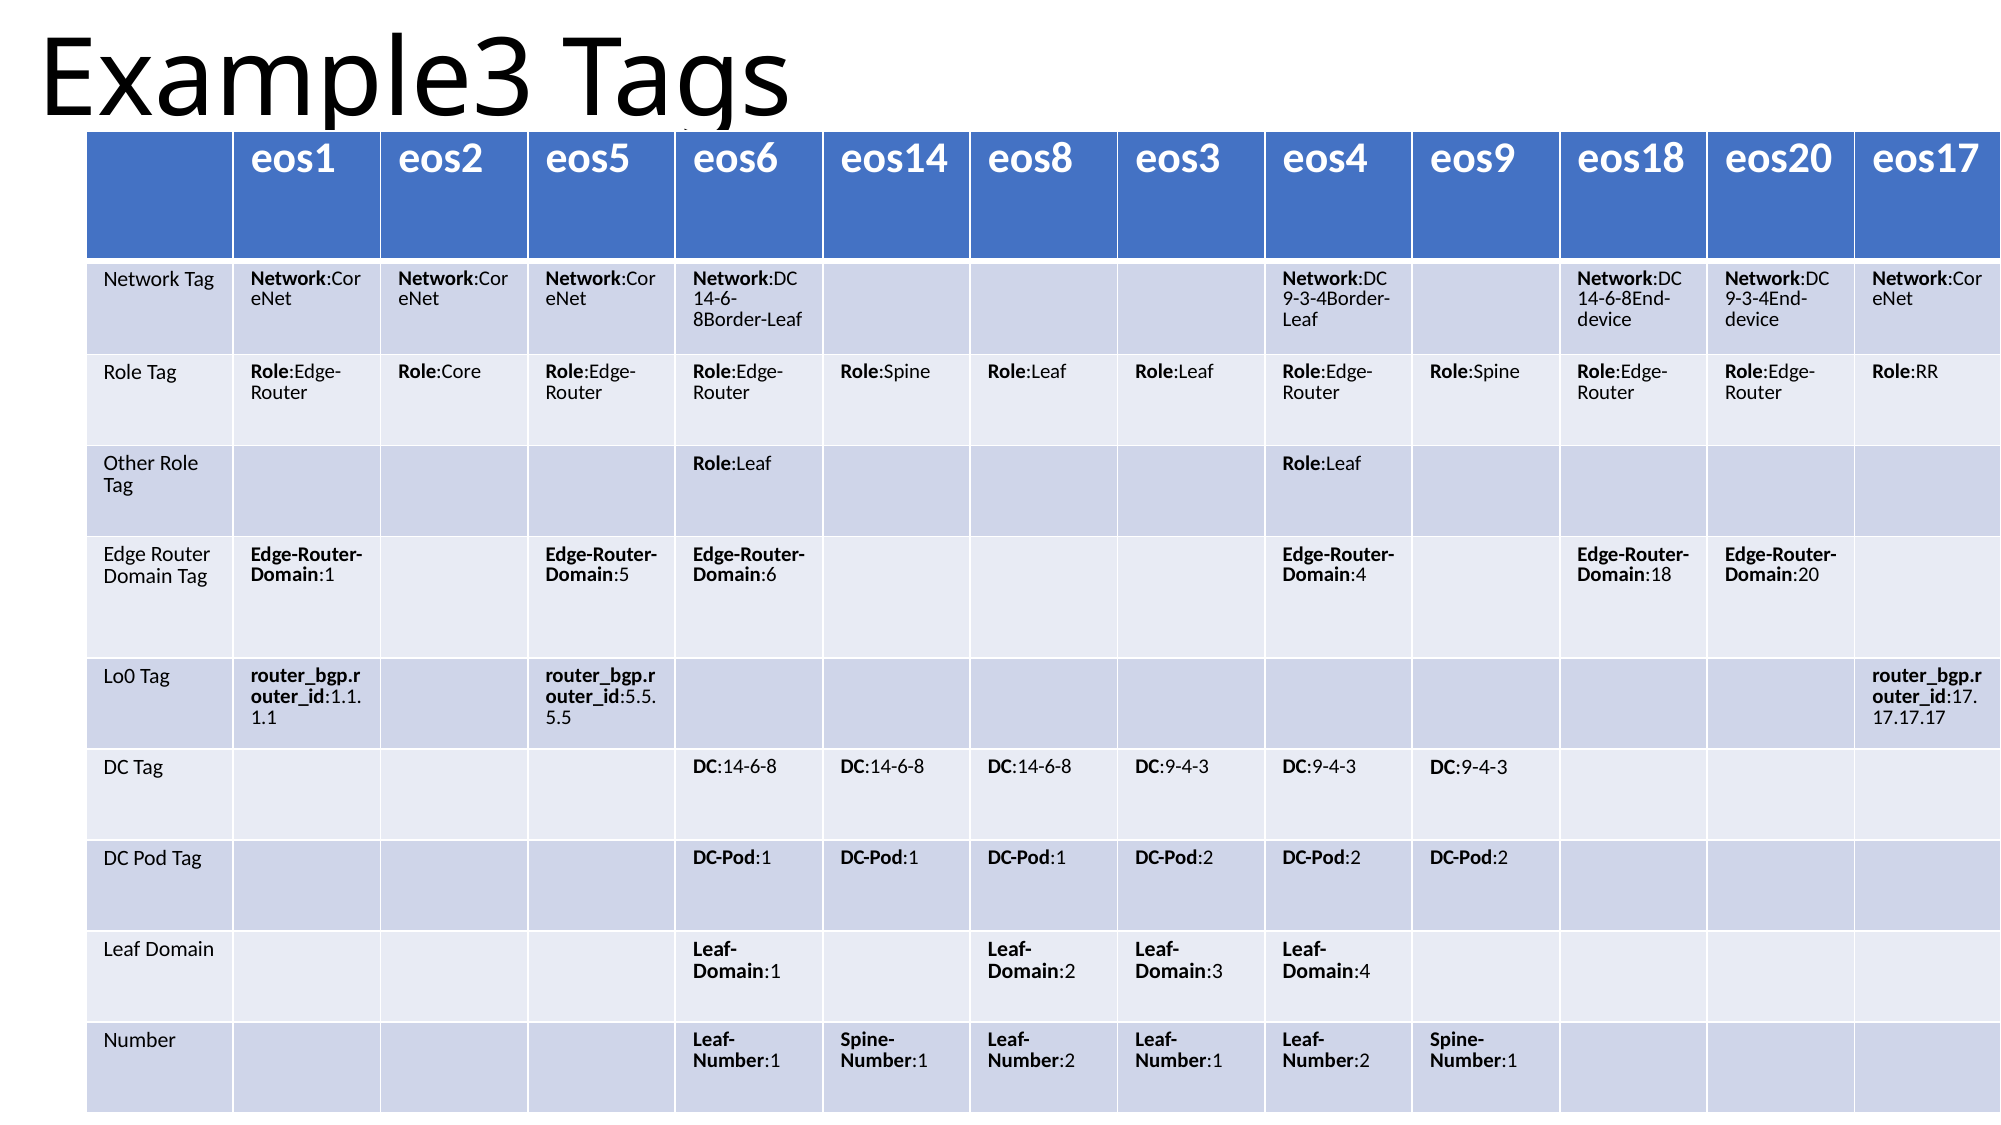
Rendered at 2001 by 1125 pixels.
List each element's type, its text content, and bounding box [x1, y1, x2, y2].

table_cell [529, 841, 674, 930]
table_cell [971, 446, 1117, 536]
table_cell [1708, 932, 1854, 1021]
table_cell Edge-Router-Domain:4 [1266, 537, 1411, 657]
table_cell Leaf-Number:2 [971, 1023, 1117, 1112]
table_cell Network:DC14-6-8End-device [1561, 264, 1706, 354]
table_cell [1413, 537, 1559, 657]
table_cell [676, 659, 822, 748]
table_cell [234, 1023, 380, 1112]
table_cell [824, 932, 969, 1021]
table_cell DC:14-6-8 [971, 750, 1117, 839]
table_cell [381, 932, 527, 1021]
table_cell [381, 1023, 527, 1112]
table_cell [971, 659, 1117, 748]
table_cell Network:DC9-3-4Border-Leaf [1266, 264, 1411, 354]
table_cell Leaf Domain [87, 932, 232, 1021]
table_cell [1855, 446, 2000, 536]
table_cell Network:CoreNet [234, 264, 380, 354]
table_cell Leaf-Number:1 [1118, 1023, 1264, 1112]
table_cell Role:Edge-Router [529, 355, 674, 445]
table_cell [971, 264, 1117, 354]
table_cell [1708, 841, 1854, 930]
table_cell [381, 537, 527, 657]
table_cell [1118, 537, 1264, 657]
table_cell DC:9-4-3 [1266, 750, 1411, 839]
table_cell DC:14-6-8 [676, 750, 822, 839]
table_cell [1708, 750, 1854, 839]
table_cell Role:Core [381, 355, 527, 445]
table_cell [1413, 932, 1559, 1021]
table_header eos8 [971, 132, 1117, 258]
table_cell [529, 1023, 674, 1112]
table_cell Role:Edge-Router [676, 355, 822, 445]
table_cell router_bgp.router_id:1.1.1.1 [234, 659, 380, 748]
table_header eos20 [1708, 132, 1854, 258]
table_cell Spine-Number:1 [1413, 1023, 1559, 1112]
table_cell [824, 264, 969, 354]
table_cell Network:CoreNet [1855, 264, 2000, 354]
table_header eos5 [529, 132, 674, 258]
table_cell Role:Leaf [1118, 355, 1264, 445]
table_cell Role:Leaf [1266, 446, 1411, 536]
table_cell Role:Spine [824, 355, 969, 445]
table_cell [1561, 446, 1706, 536]
table_cell Leaf-Domain:1 [676, 932, 822, 1021]
table_cell Role Tag [87, 355, 232, 445]
table_cell Edge-Router-Domain:20 [1708, 537, 1854, 657]
table_cell Network:DC9-3-4End-device [1708, 264, 1854, 354]
table_cell [1561, 1023, 1706, 1112]
table_header eos9 [1413, 132, 1559, 258]
table_cell DC Pod Tag [87, 841, 232, 930]
table_cell Leaf-Number:1 [676, 1023, 822, 1112]
table_cell [529, 932, 674, 1021]
table_cell Network Tag [87, 264, 232, 354]
table_cell [1561, 659, 1706, 748]
table_cell DC-Pod:1 [676, 841, 822, 930]
table_cell [824, 659, 969, 748]
table_header eos6 [676, 132, 822, 258]
table_cell [824, 537, 969, 657]
table_cell [381, 659, 527, 748]
table_cell Edge-Router-Domain:6 [676, 537, 822, 657]
table_header eos17 [1855, 132, 2000, 258]
table_cell [234, 841, 380, 930]
title Example3 Tags [22, 0, 1748, 174]
table_cell [529, 446, 674, 536]
table_cell Other Role Tag [87, 446, 232, 536]
table_cell Role:Edge-Router [1561, 355, 1706, 445]
table_header eos3 [1118, 132, 1264, 258]
table_cell [1413, 264, 1559, 354]
table_cell DC-Pod:2 [1413, 841, 1559, 930]
table_cell Spine-Number:1 [824, 1023, 969, 1112]
table_cell [1118, 264, 1264, 354]
table_cell [1561, 841, 1706, 930]
table_cell Edge-Router-Domain:5 [529, 537, 674, 657]
table_cell [1855, 537, 2000, 657]
table_cell [234, 750, 380, 839]
table_cell [381, 750, 527, 839]
table_cell router_bgp.router_id:17.17.17.17 [1855, 659, 2000, 748]
table_cell [1118, 659, 1264, 748]
table_header eos14 [824, 132, 969, 258]
table_cell Edge Router Domain Tag [87, 537, 232, 657]
table_cell [971, 537, 1117, 657]
table_cell [1855, 932, 2000, 1021]
table_cell [1118, 446, 1264, 536]
table_cell Role:Edge-Router [234, 355, 380, 445]
table_cell [824, 446, 969, 536]
table_cell Role:Edge-Router [1266, 355, 1411, 445]
table_cell [1266, 659, 1411, 748]
table_cell Role:Leaf [676, 446, 822, 536]
table_cell [1413, 446, 1559, 536]
table_cell [381, 841, 527, 930]
table_cell Role:RR [1855, 355, 2000, 445]
table_cell router_bgp.router_id:5.5.5.5 [529, 659, 674, 748]
table_cell [381, 446, 527, 536]
table_cell [1855, 841, 2000, 930]
table_cell DC-Pod:1 [824, 841, 969, 930]
table_cell DC:9-4-3 [1413, 750, 1559, 839]
table_cell DC:9-4-3 [1118, 750, 1264, 839]
table_cell DC-Pod:2 [1266, 841, 1411, 930]
table_cell [1708, 446, 1854, 536]
table_cell Leaf-Number:2 [1266, 1023, 1411, 1112]
table_cell Network:CoreNet [381, 264, 527, 354]
table_cell Leaf-Domain:2 [971, 932, 1117, 1021]
table_header eos2 [381, 132, 527, 258]
table_cell [1561, 932, 1706, 1021]
table_cell Leaf-Domain:4 [1266, 932, 1411, 1021]
table_cell [234, 932, 380, 1021]
table_cell DC Tag [87, 750, 232, 839]
text_box [0, 0, 2000, 1125]
table_cell [1708, 1023, 1854, 1112]
table_cell Edge-Router-Domain:1 [234, 537, 380, 657]
table_cell Number [87, 1023, 232, 1112]
table_cell [1413, 659, 1559, 748]
table_cell Role:Spine [1413, 355, 1559, 445]
table_cell Network:DC14-6-8Border-Leaf [676, 264, 822, 354]
table_header eos1 [234, 132, 380, 258]
table_header [87, 132, 232, 258]
table_cell Role:Leaf [971, 355, 1117, 445]
table_cell [234, 446, 380, 536]
table_header eos4 [1266, 132, 1411, 258]
table_cell Lo0 Tag [87, 659, 232, 748]
table_cell [1561, 750, 1706, 839]
table_cell Leaf-Domain:3 [1118, 932, 1264, 1021]
table_cell DC-Pod:1 [971, 841, 1117, 930]
table_cell DC-Pod:2 [1118, 841, 1264, 930]
table_cell [529, 750, 674, 839]
table_cell Role:Edge-Router [1708, 355, 1854, 445]
table_cell [1855, 750, 2000, 839]
table_cell Edge-Router-Domain:18 [1561, 537, 1706, 657]
table_header eos18 [1561, 132, 1706, 258]
table_cell [1855, 1023, 2000, 1112]
table_cell Network:CoreNet [529, 264, 674, 354]
table_cell [1708, 659, 1854, 748]
table_cell DC:14-6-8 [824, 750, 969, 839]
